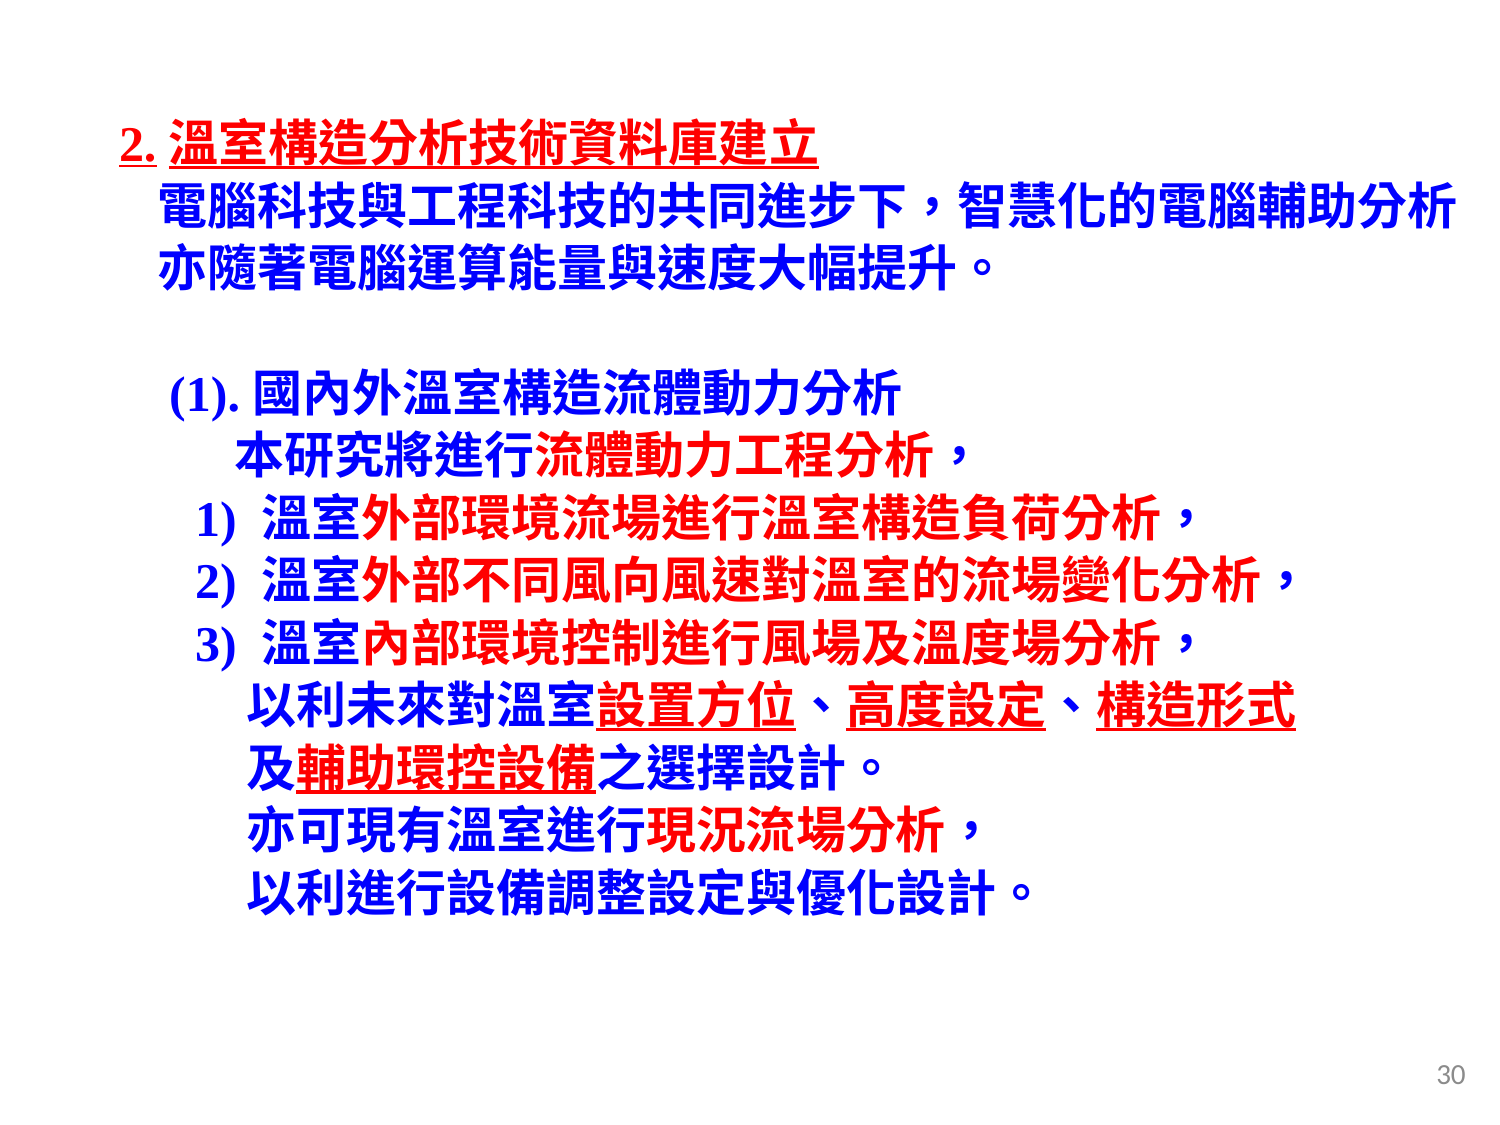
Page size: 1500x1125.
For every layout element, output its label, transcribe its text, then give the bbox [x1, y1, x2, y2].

text_box 2.溫室構造分析技術資料庫建立 電腦科技與工程科技的共同進步下，智慧化的電腦輔助分析 亦隨著電腦運算能量與速度大幅提升。 (1).國內外溫室構造流體動力分析 本研究將進行流體動力工程分析， 1) 溫室外部環境流場進行溫室構造負荷分析， 2) 溫室外部不同風向風速對溫室的流場變化分析， 3) 溫室內部環境控制進行風場及溫度場分析， 以利未來對溫室設置方位、高度設定、構造形式 及輔助環控設備之選擇設計。 亦可現有溫室進行現況流場分析， 以利進行設備調整設定與優化設計。 [29, 101, 1500, 992]
slide_number 30 [1059, 1042, 1481, 1103]
